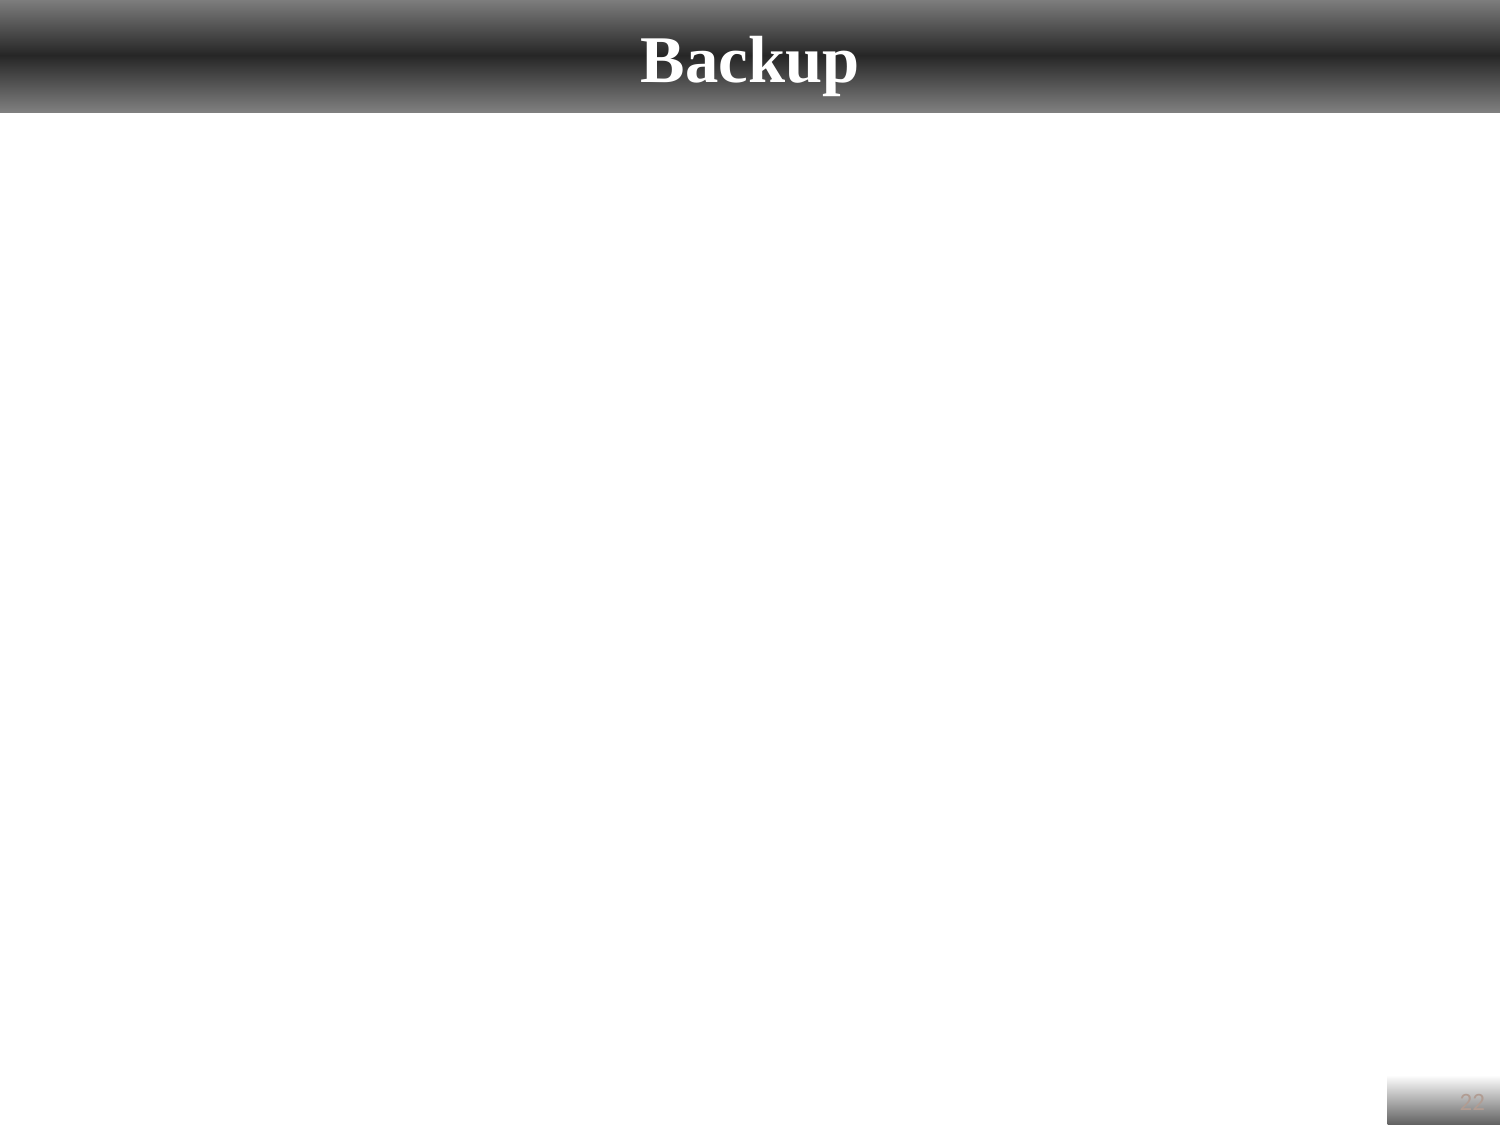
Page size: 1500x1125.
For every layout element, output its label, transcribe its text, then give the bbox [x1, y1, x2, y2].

slide_number 22 [1387, 1074, 1500, 1125]
title Backup [0, 0, 1500, 113]
